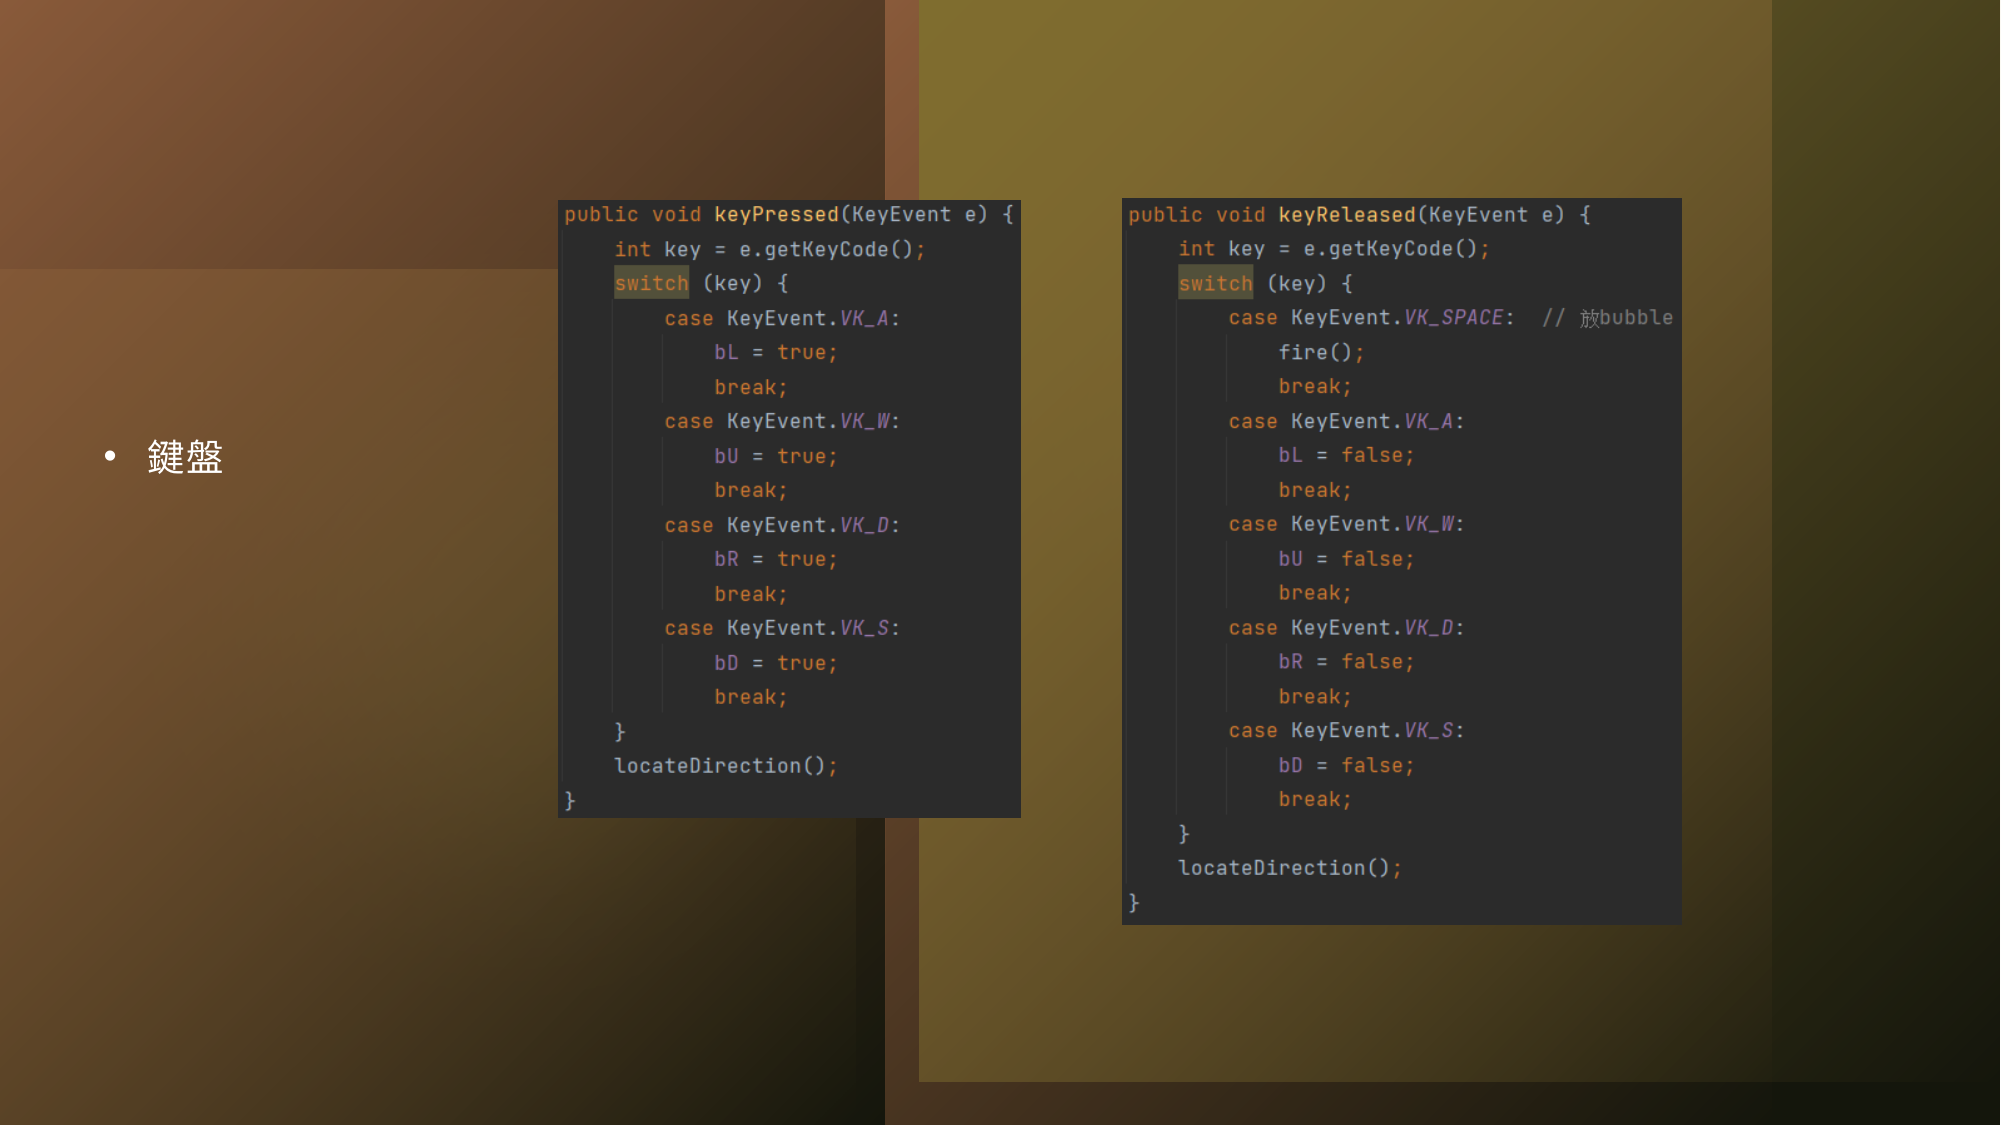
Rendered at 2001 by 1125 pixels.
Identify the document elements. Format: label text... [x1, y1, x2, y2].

picture [1122, 198, 1682, 926]
picture [558, 200, 1021, 818]
text_box 鍵盤 [88, 414, 457, 1035]
